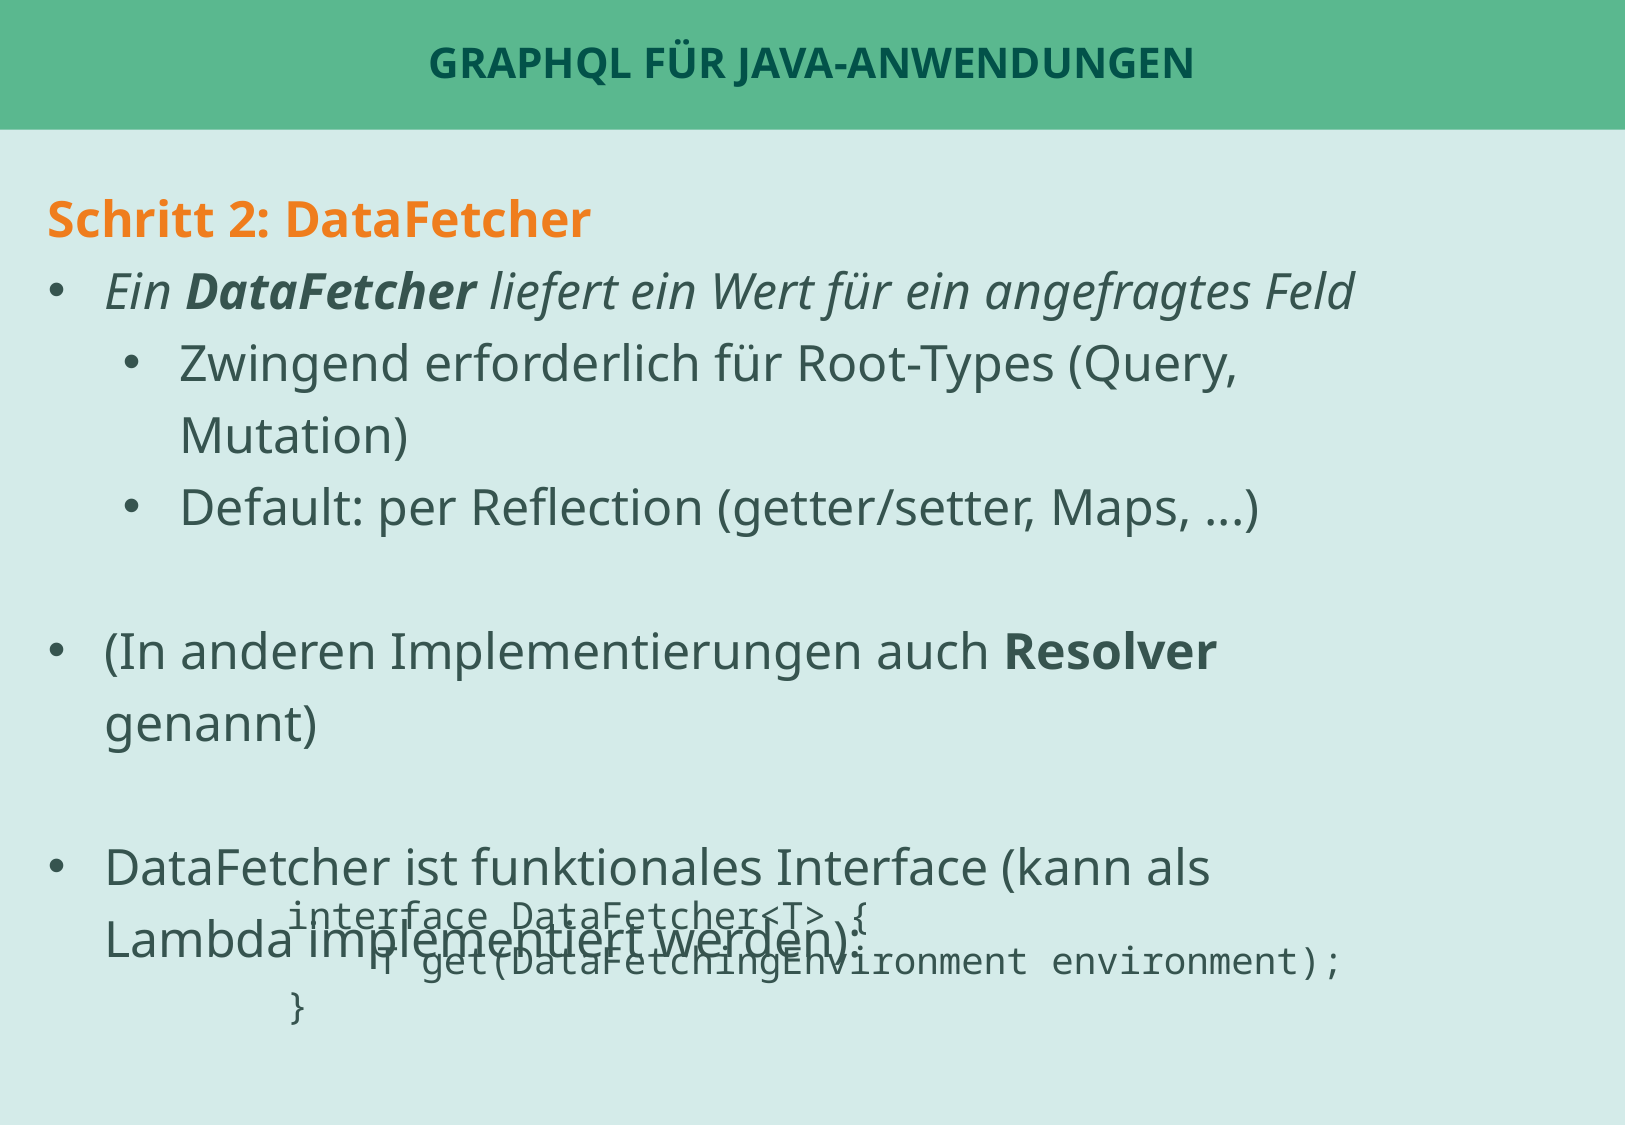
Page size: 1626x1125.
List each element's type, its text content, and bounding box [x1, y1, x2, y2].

title GraphQL für Java-Anwendungen [0, 0, 1625, 130]
text_box Schritt 2: DataFetcher Ein DataFetcher liefert ein Wert für ein angefragtes Feld Zwingend erforderlich für Root-Types (Query, Mutation) Default: per Reflection (getter/setter, Maps, ...) (In anderen Implementierungen auch Resolver genannt) DataFetcher ist funktionales Interface (kann als Lambda implementiert werden): [33, 168, 1413, 975]
text_box interface DataFetcher<T> { T get(DataFetchingEnvironment environment); } [271, 884, 1458, 1080]
